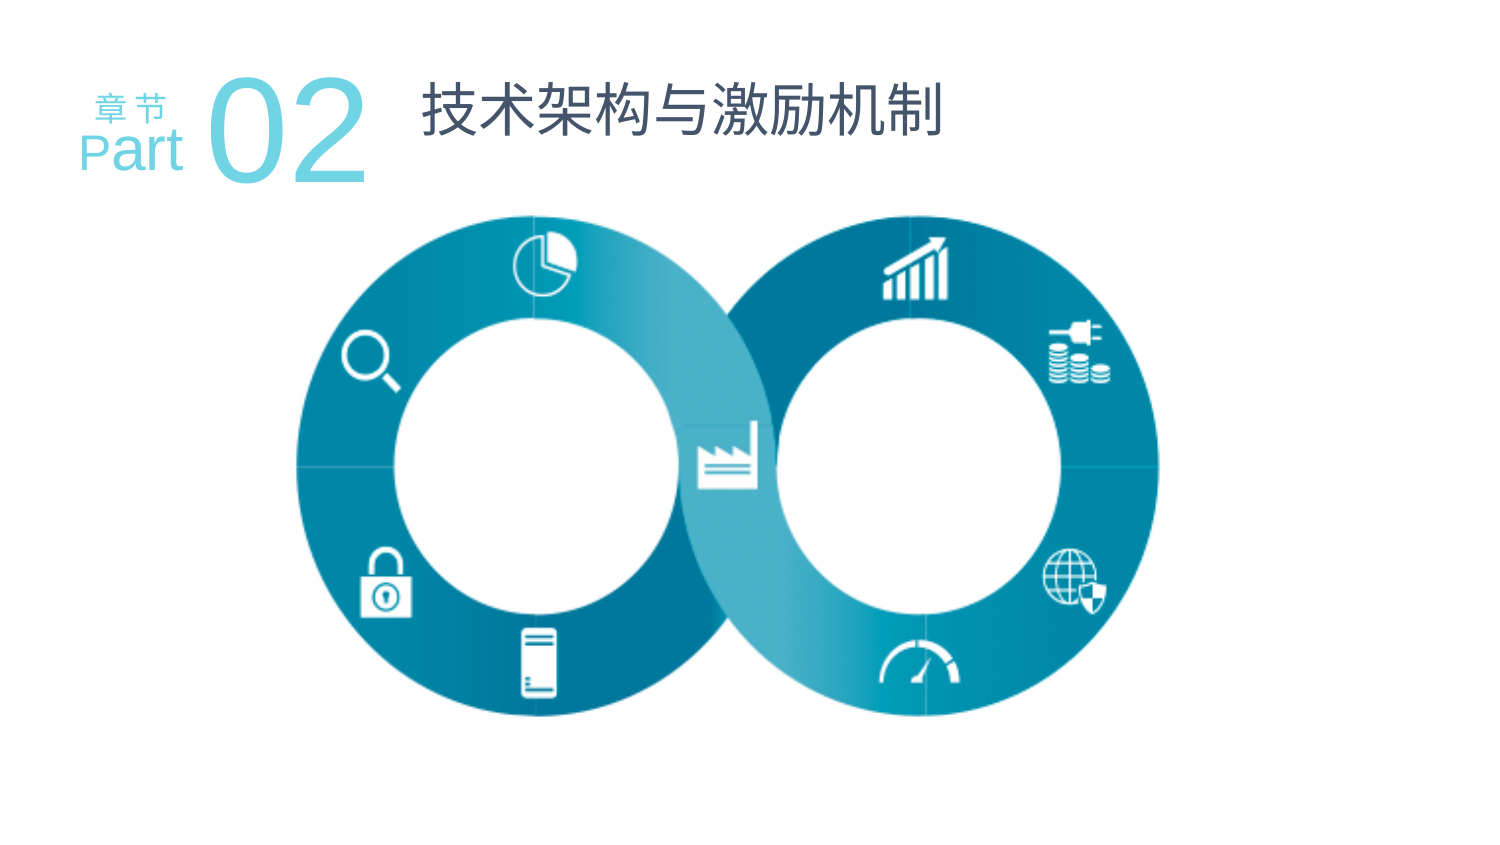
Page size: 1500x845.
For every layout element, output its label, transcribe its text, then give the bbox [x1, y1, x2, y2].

picture [288, 214, 1162, 719]
text_box Part [78, 107, 185, 183]
text_box 章 节 [94, 87, 169, 128]
text_box 技术架构与激励机制 [420, 81, 981, 145]
text_box 02 [205, 32, 373, 213]
